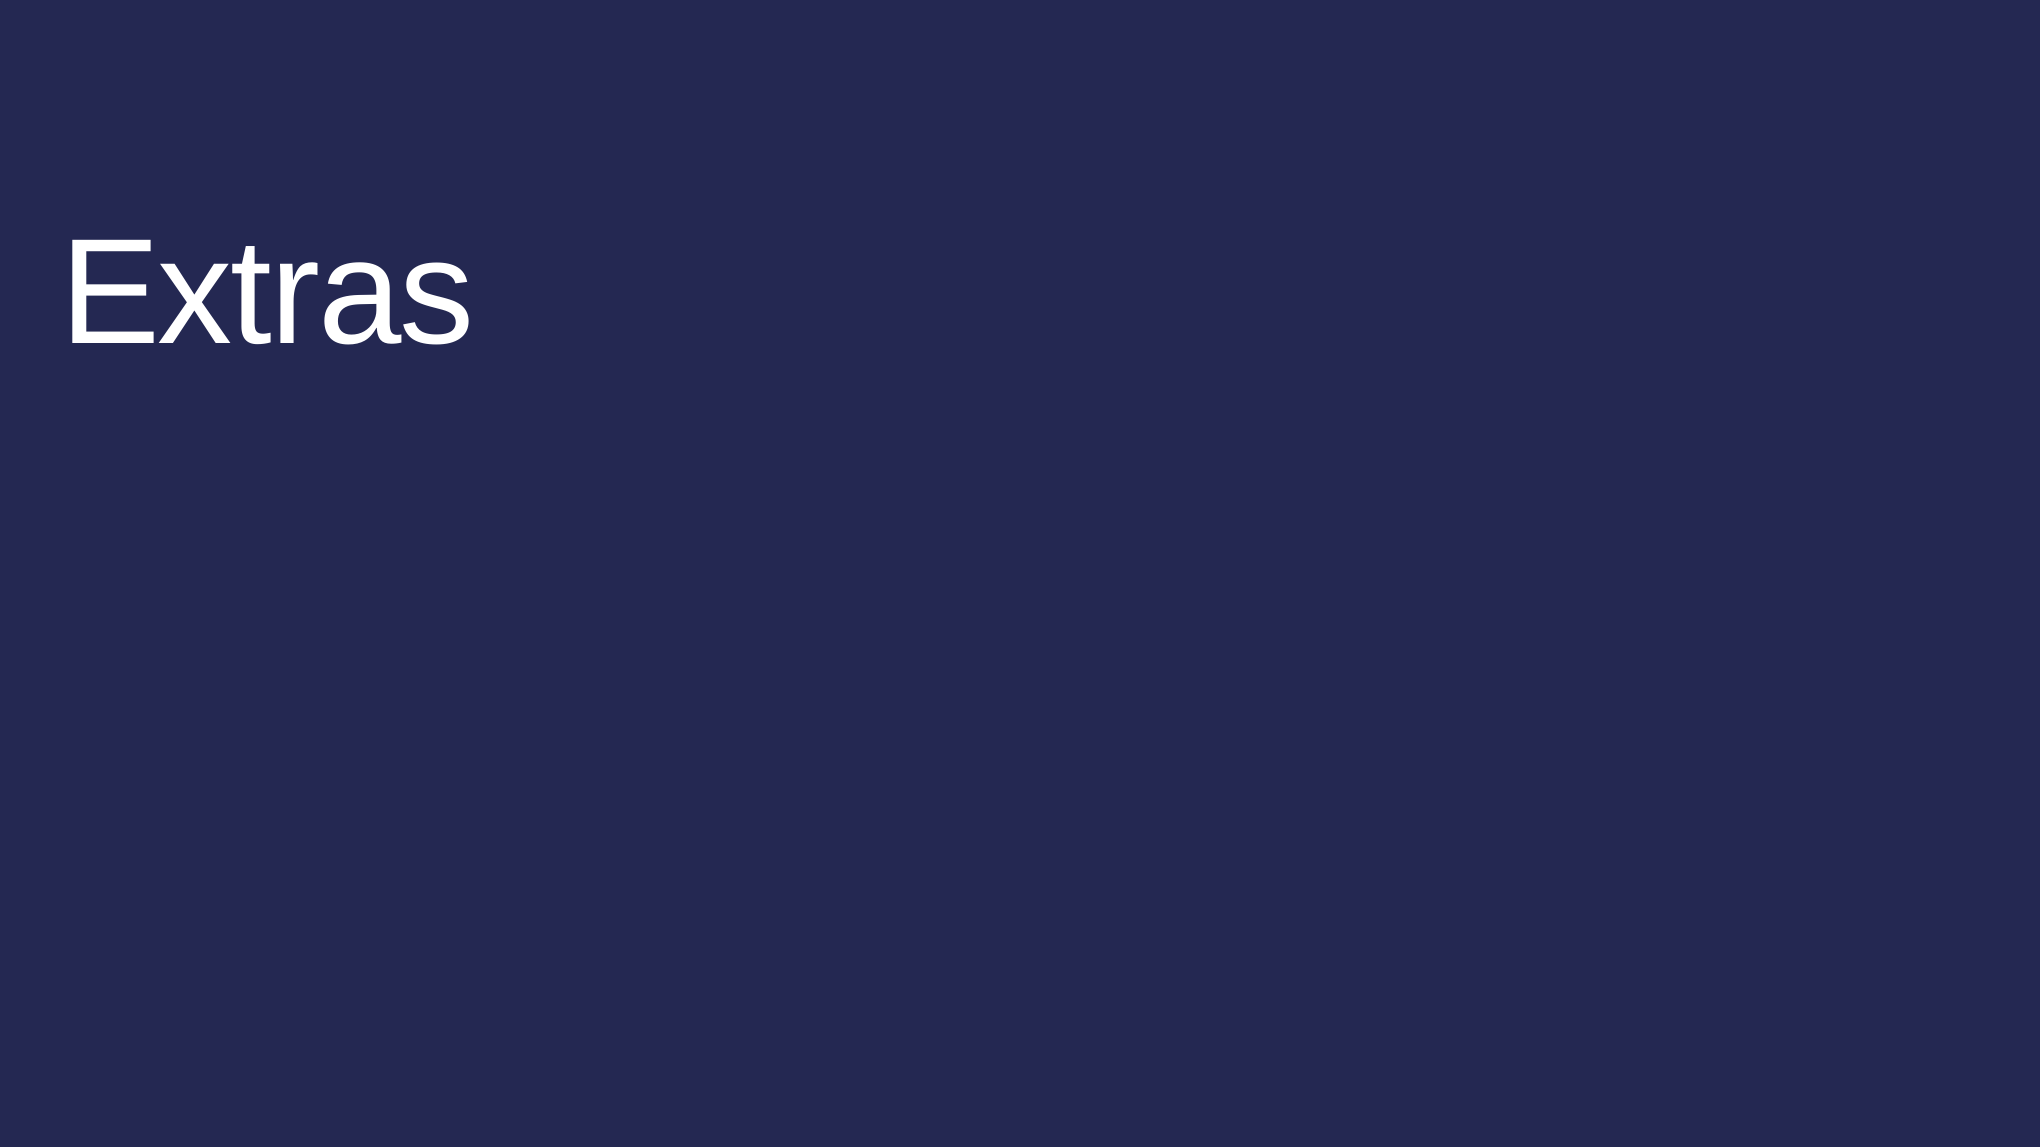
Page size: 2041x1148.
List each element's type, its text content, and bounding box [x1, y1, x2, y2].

title Extras [45, 198, 1546, 393]
